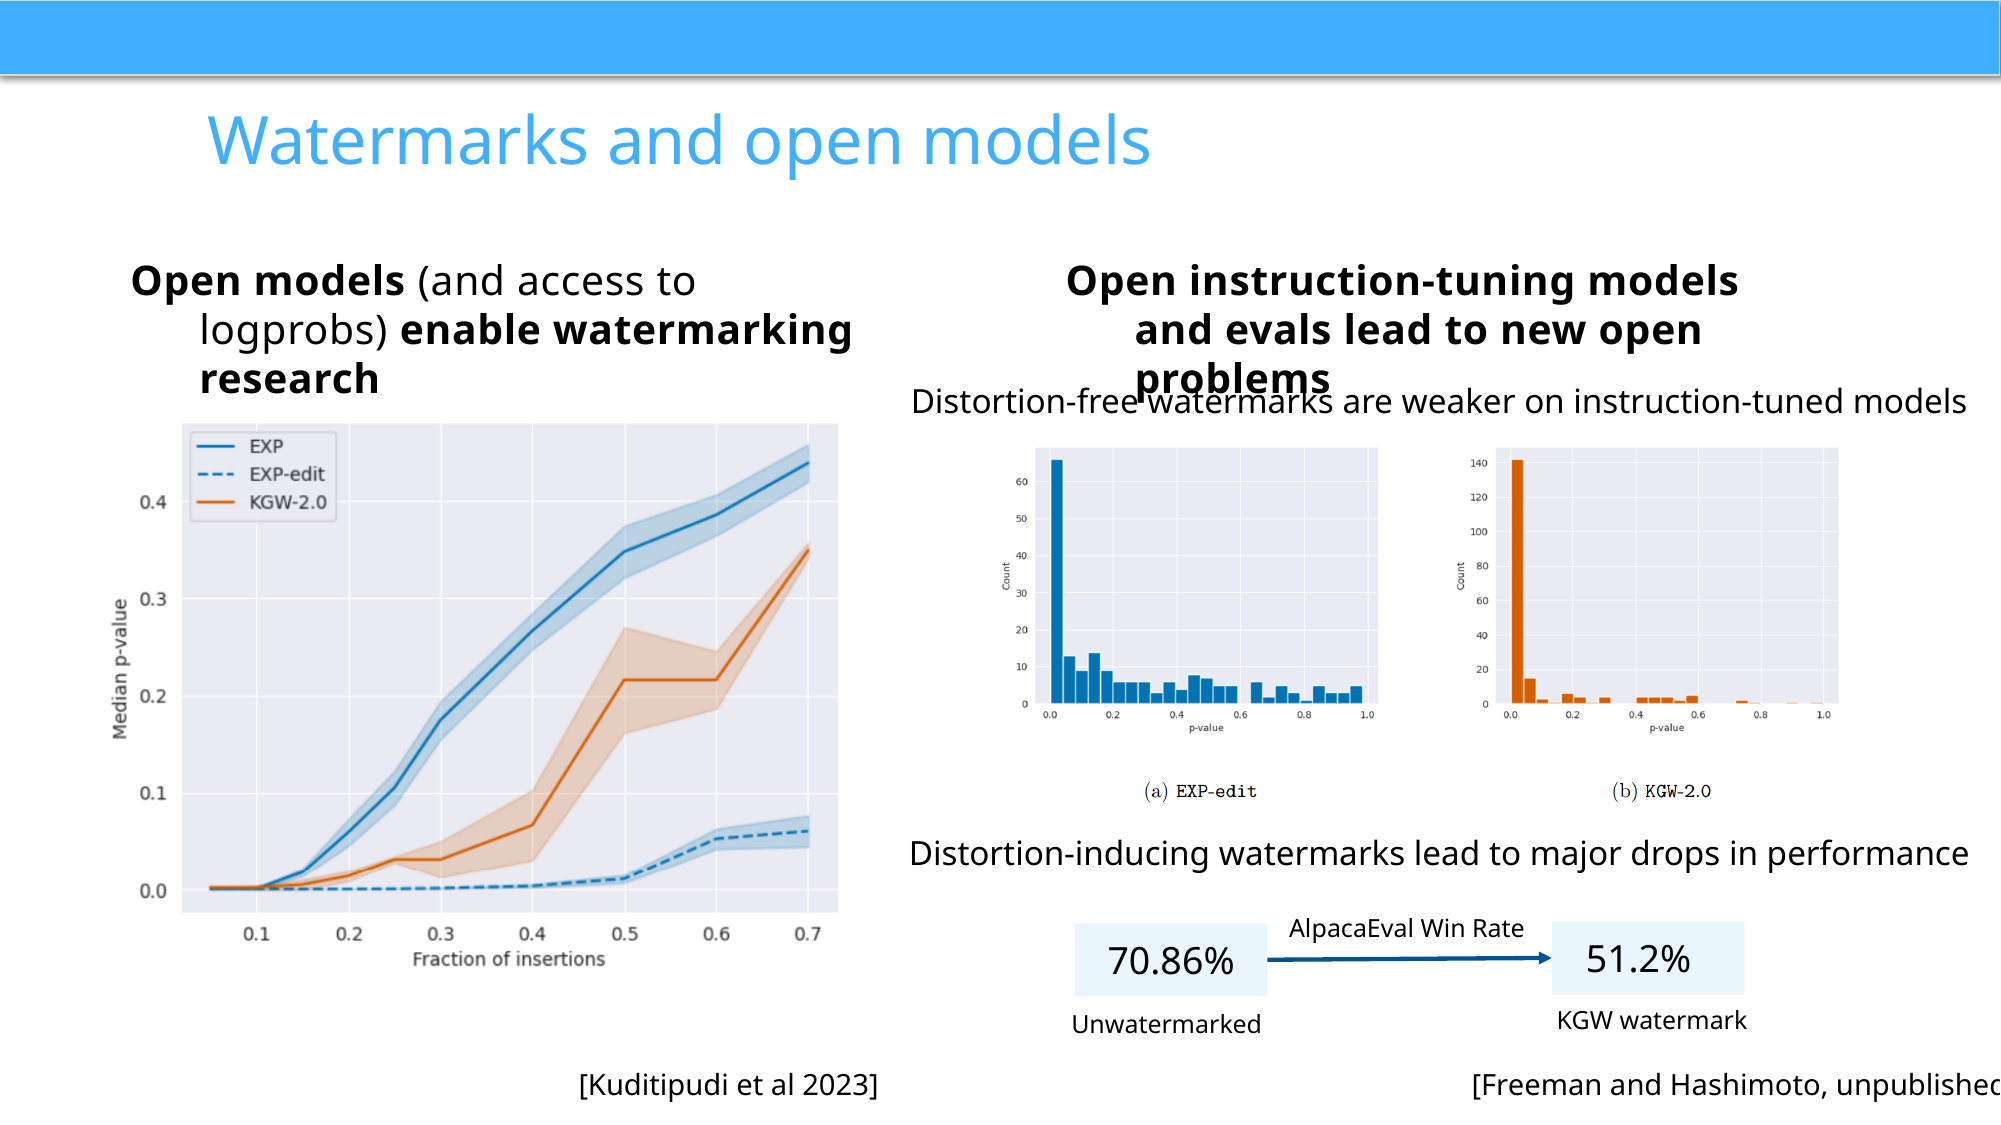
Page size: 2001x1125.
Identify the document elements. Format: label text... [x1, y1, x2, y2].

text_box Open instruction-tuning models and evals lead to new open problems [1065, 247, 1815, 372]
text_box [Freeman and Hashimoto, unpublished] [1456, 1058, 2000, 1109]
picture [91, 409, 852, 984]
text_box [1065, 904, 1753, 1047]
text_box Distortion-free watermarks are weaker on instruction-tuned models [896, 372, 1985, 428]
text_box [Kuditipudi et al 2023] [563, 1058, 894, 1109]
title Watermarks and open models [207, 78, 1894, 186]
list Open models (and access to logprobs) enable watermarking research [130, 247, 880, 410]
picture [989, 435, 1857, 812]
text_box Distortion-inducing watermarks lead to major drops in performance [894, 825, 1987, 880]
